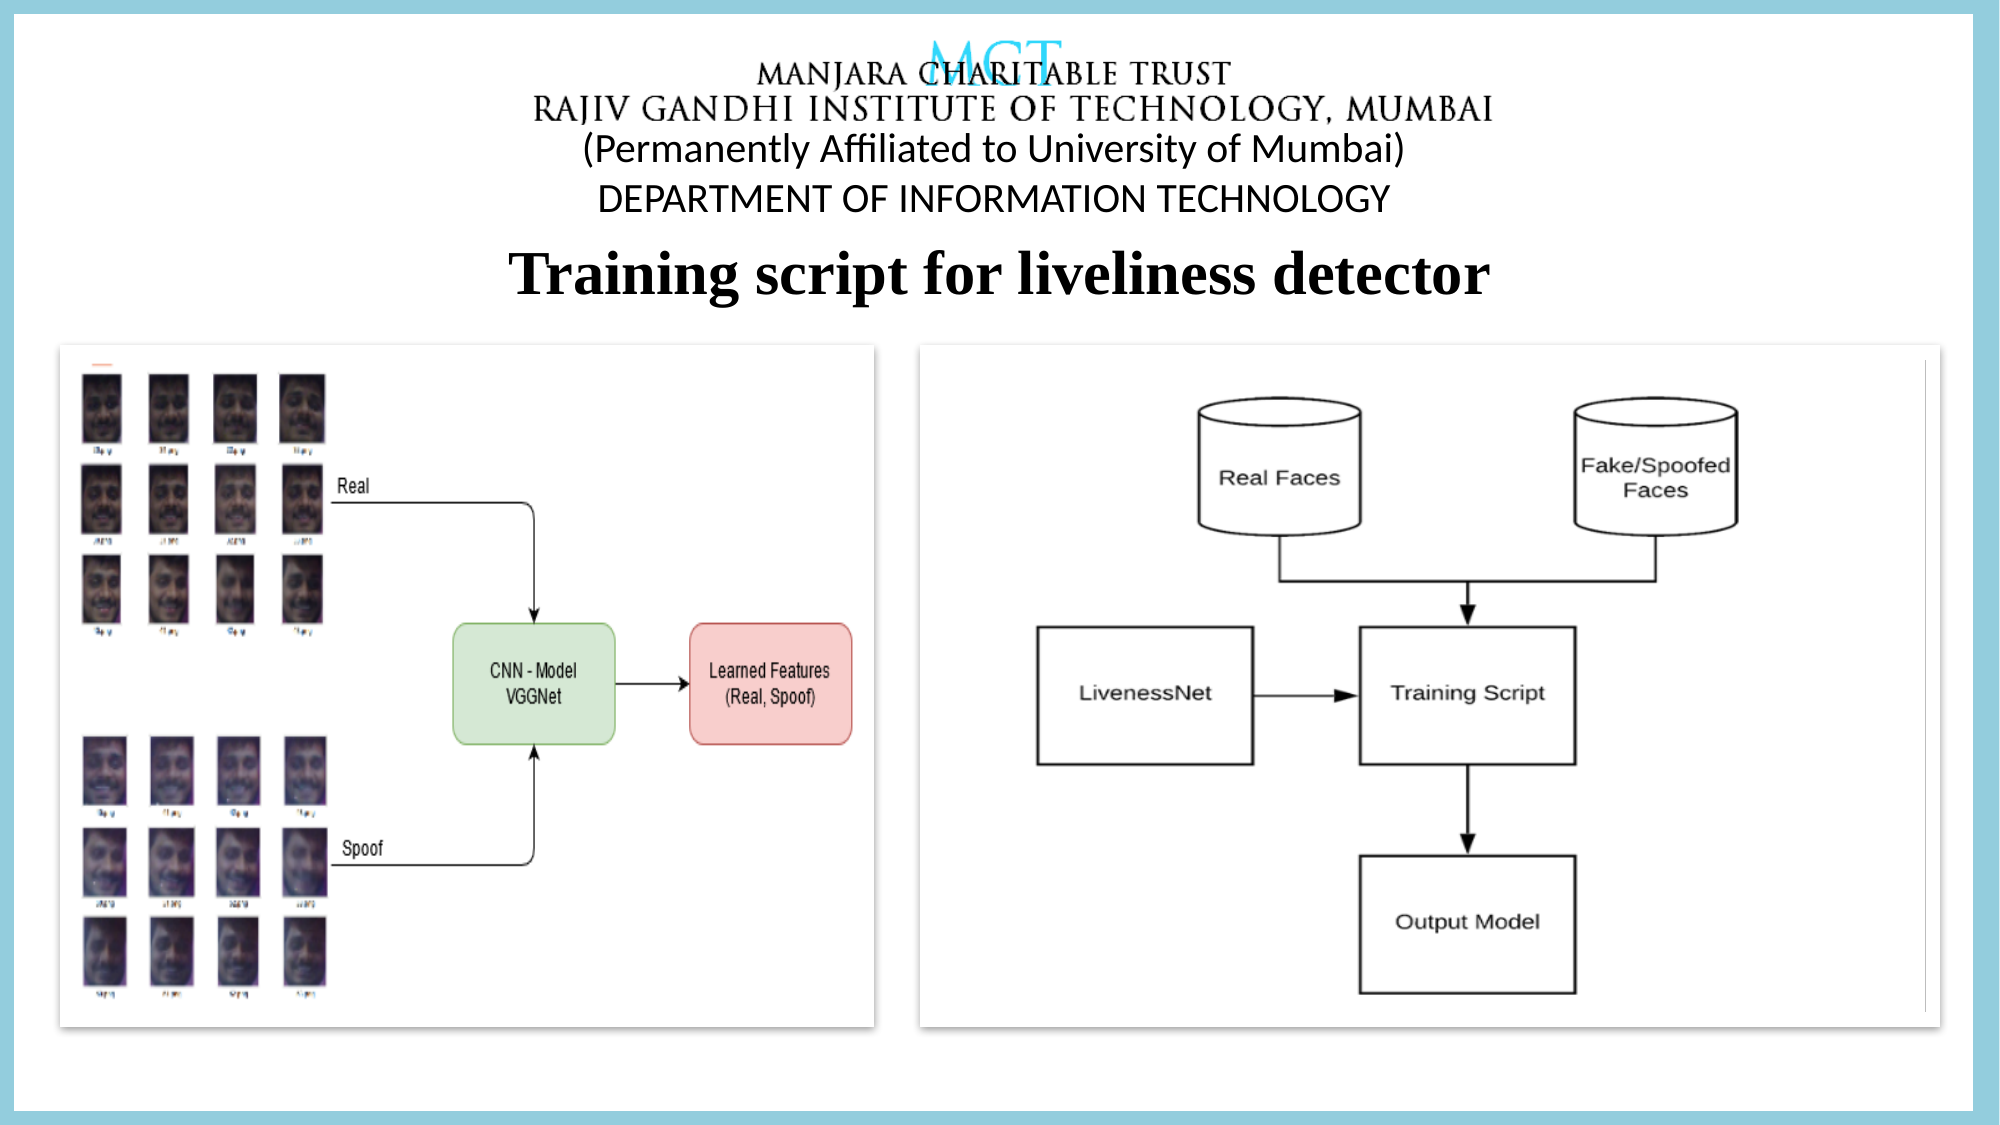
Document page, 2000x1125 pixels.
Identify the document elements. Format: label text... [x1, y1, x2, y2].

picture [934, 359, 1926, 1013]
text_box [0, 0, 1989, 1125]
text_box Training script for liveliness detector [75, 224, 1926, 315]
picture [514, 37, 1513, 126]
picture [74, 359, 860, 1013]
text_box (Permanently Affiliated to University of Mumbai) DEPARTMENT OF INFORMATION TECHNOLOGY [566, 135, 1422, 224]
